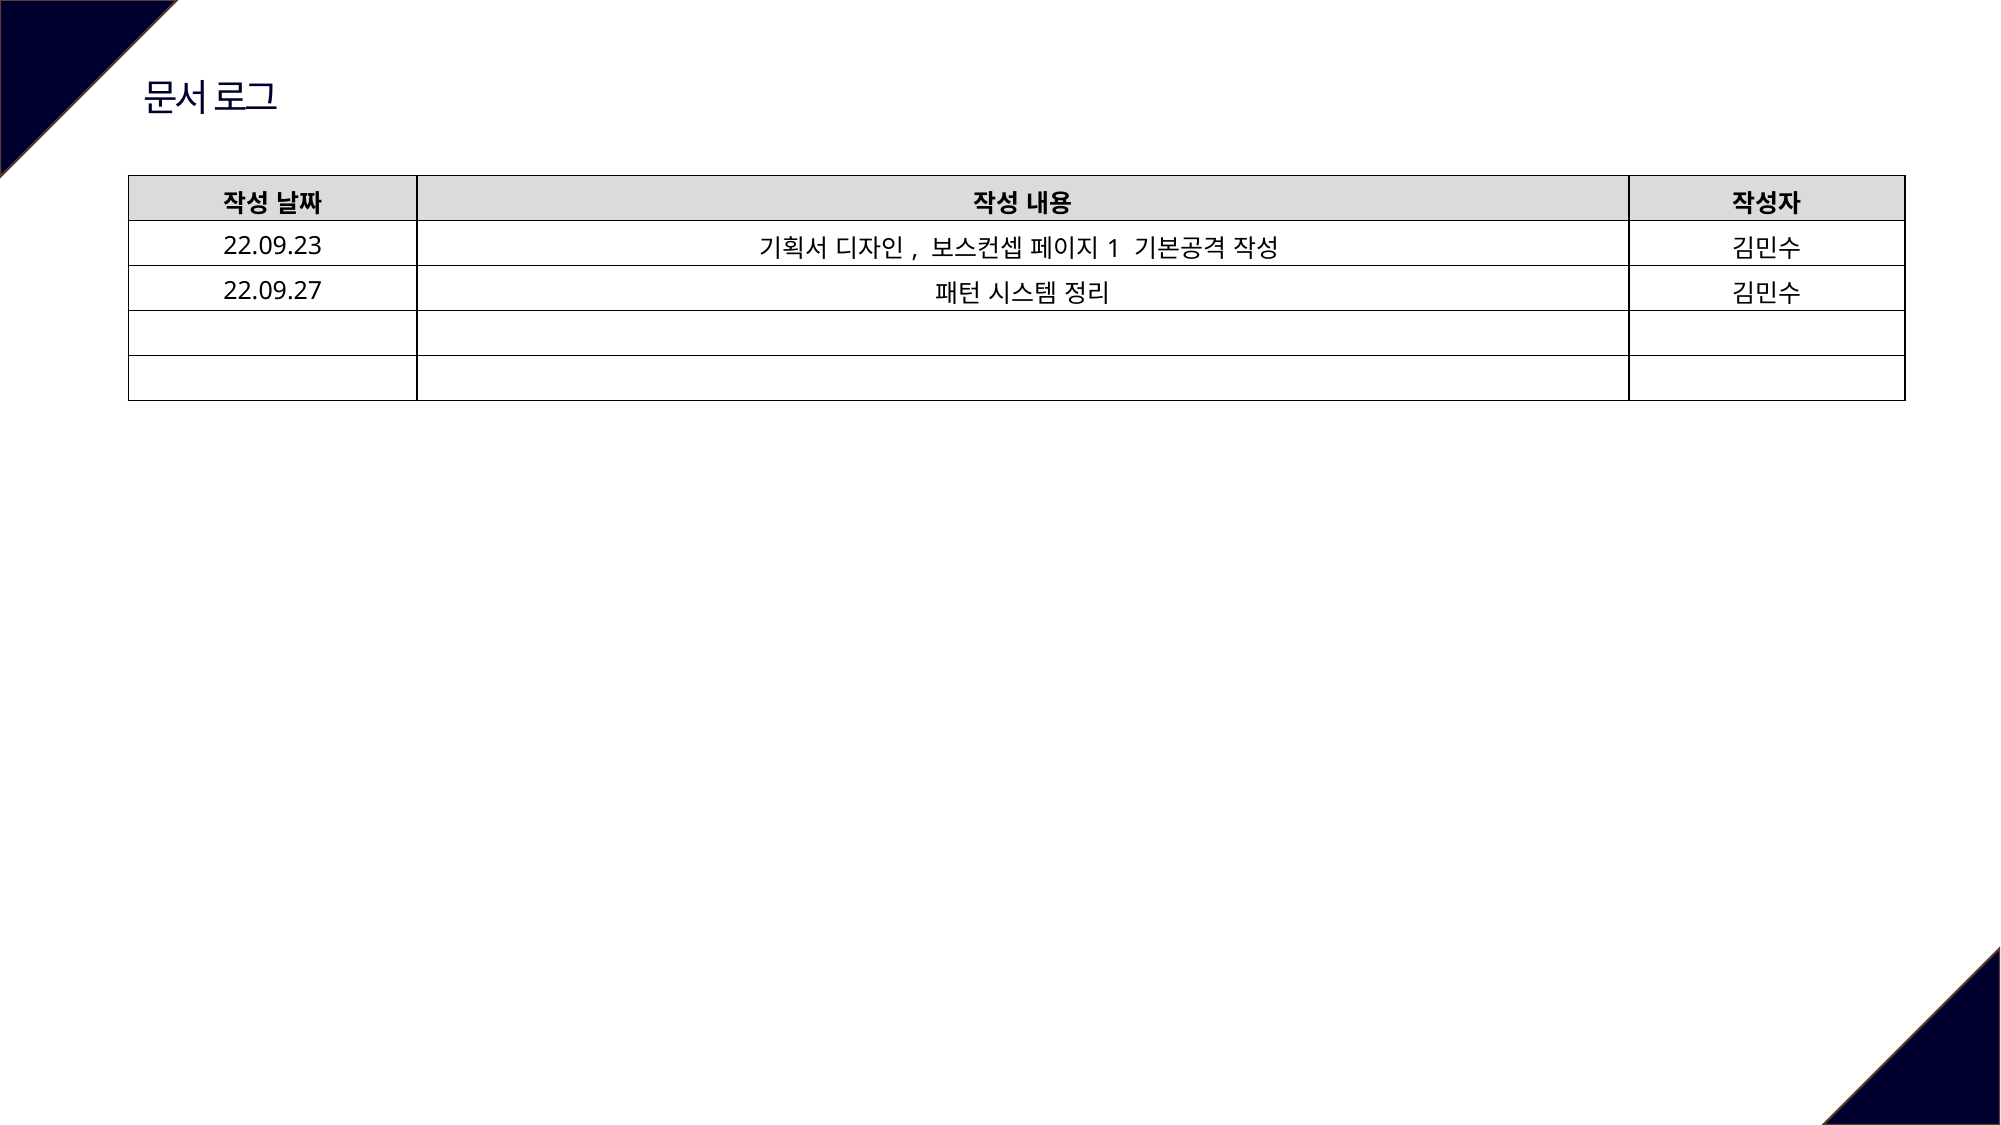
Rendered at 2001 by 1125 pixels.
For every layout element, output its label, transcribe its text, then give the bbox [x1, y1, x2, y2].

table_cell [418, 311, 1628, 355]
table_cell 김민수 [1630, 266, 1904, 310]
table_cell [129, 311, 416, 355]
text_box 문서 로그 [128, 66, 371, 127]
table_header 작성 날짜 [129, 176, 416, 220]
table_cell [1630, 311, 1904, 355]
table_cell 김민수 [1630, 221, 1904, 265]
table_cell 패턴 시스템 정리 [418, 266, 1628, 310]
table_cell [418, 356, 1628, 400]
table_cell 22.09.23 [129, 221, 416, 265]
table_cell [129, 356, 416, 400]
table_cell 22.09.27 [129, 266, 416, 310]
table_cell 기획서 디자인, 보스컨셉 페이지1 기본공격 작성 [418, 221, 1628, 265]
table_cell [1630, 356, 1904, 400]
table_header 작성자 [1630, 176, 1904, 220]
table_header 작성 내용 [418, 176, 1628, 220]
